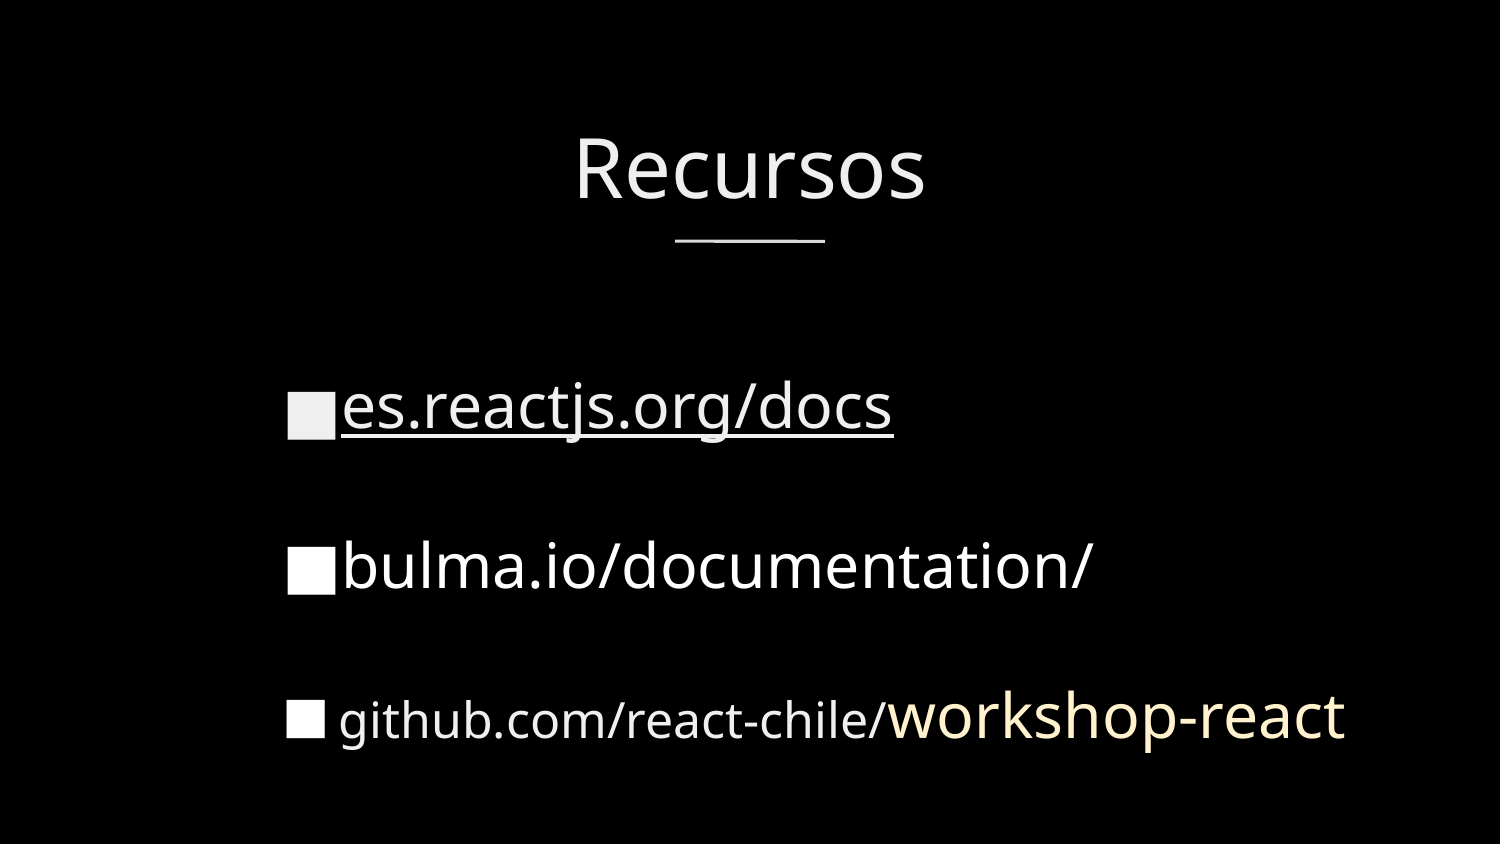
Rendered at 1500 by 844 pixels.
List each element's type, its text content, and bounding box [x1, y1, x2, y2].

text_box es.reactjs.org/docs bulma.io/documentation/ github.com/react-chile/workshop-react [263, 309, 1361, 808]
text_box Recursos [0, 122, 1500, 208]
